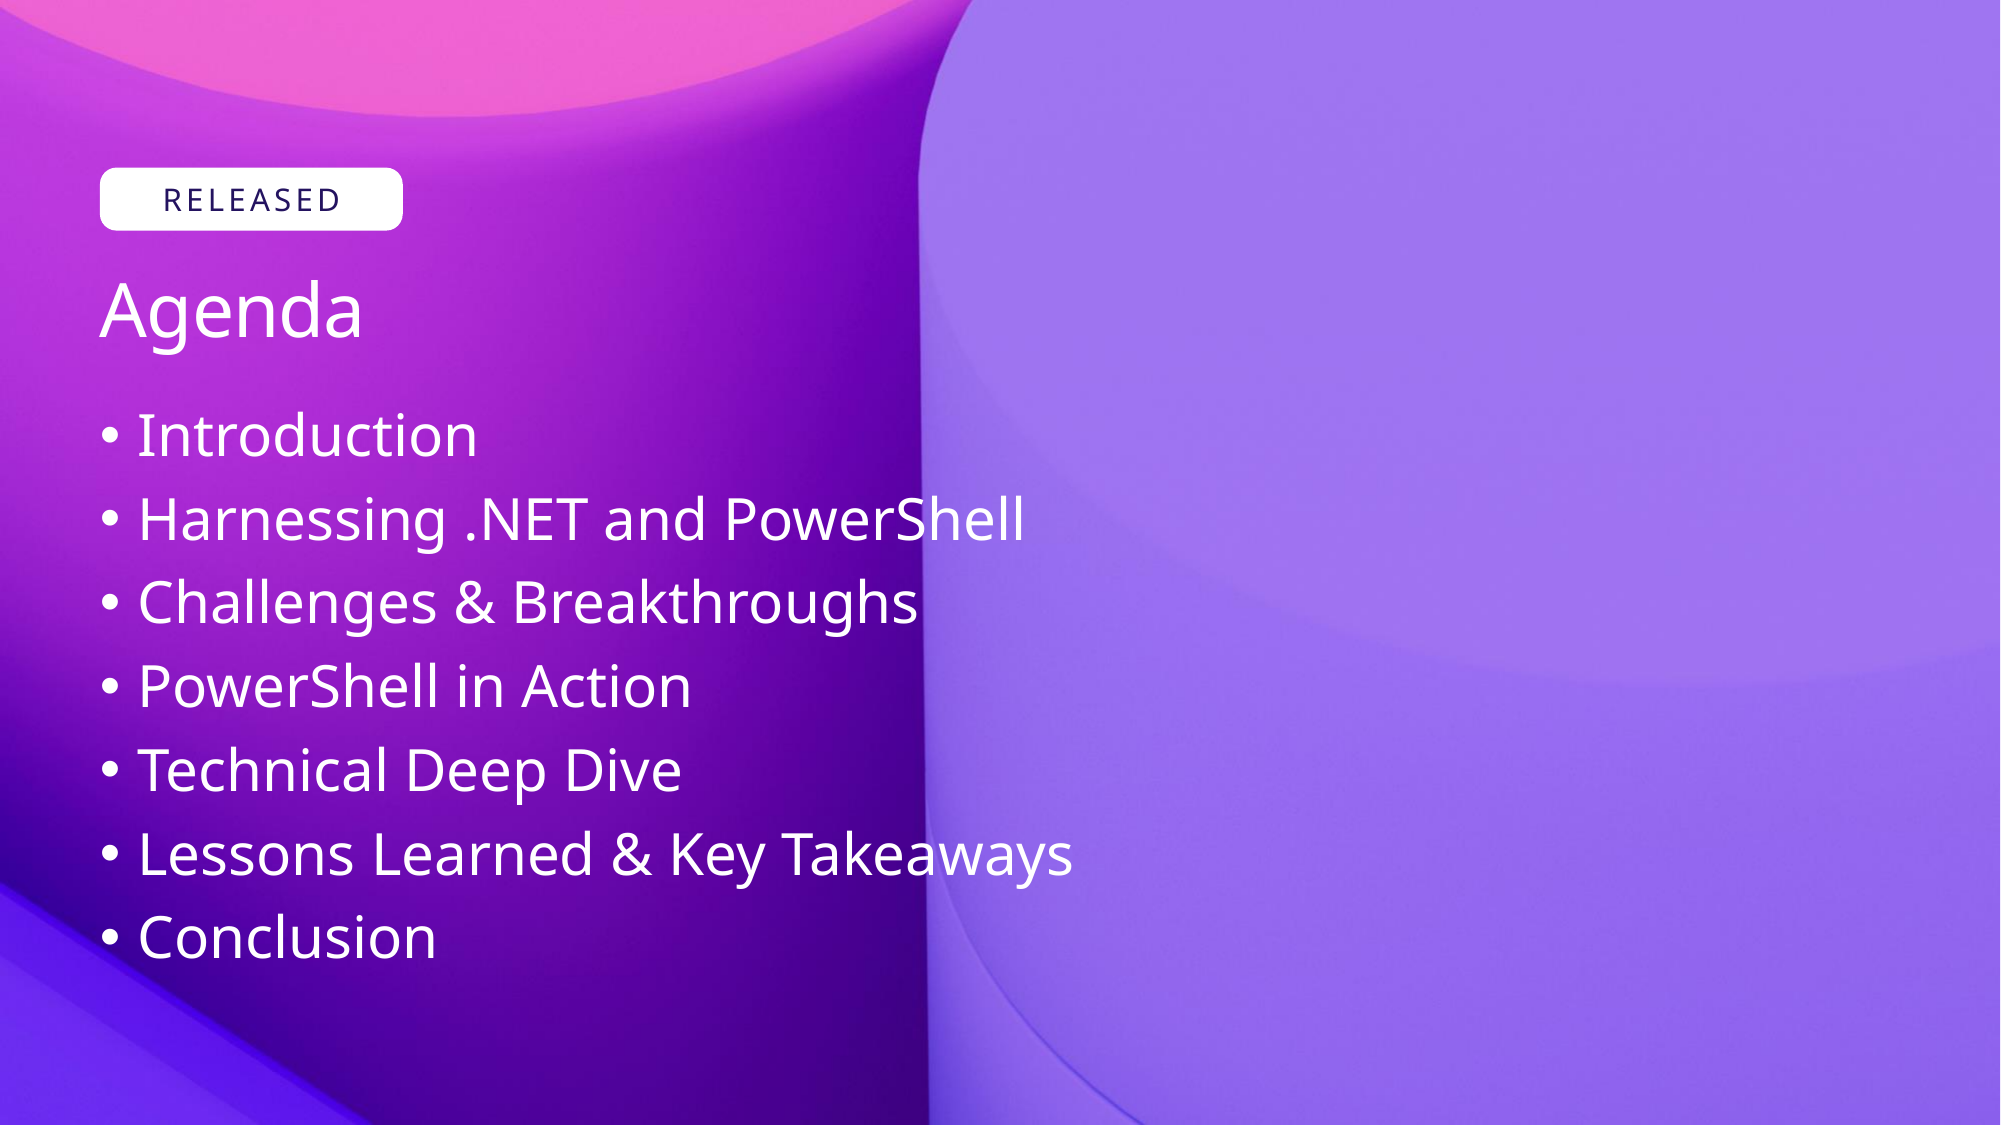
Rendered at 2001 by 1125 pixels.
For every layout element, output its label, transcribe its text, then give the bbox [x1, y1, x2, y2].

list Introduction Harnessing .NET and PowerShell Challenges & Breakthroughs PowerShell in Action Technical Deep Dive Lessons Learned & Key Takeaways Conclusion [99, 406, 1900, 1007]
picture [0, 0, 2001, 1125]
title Agenda [99, 258, 1900, 369]
